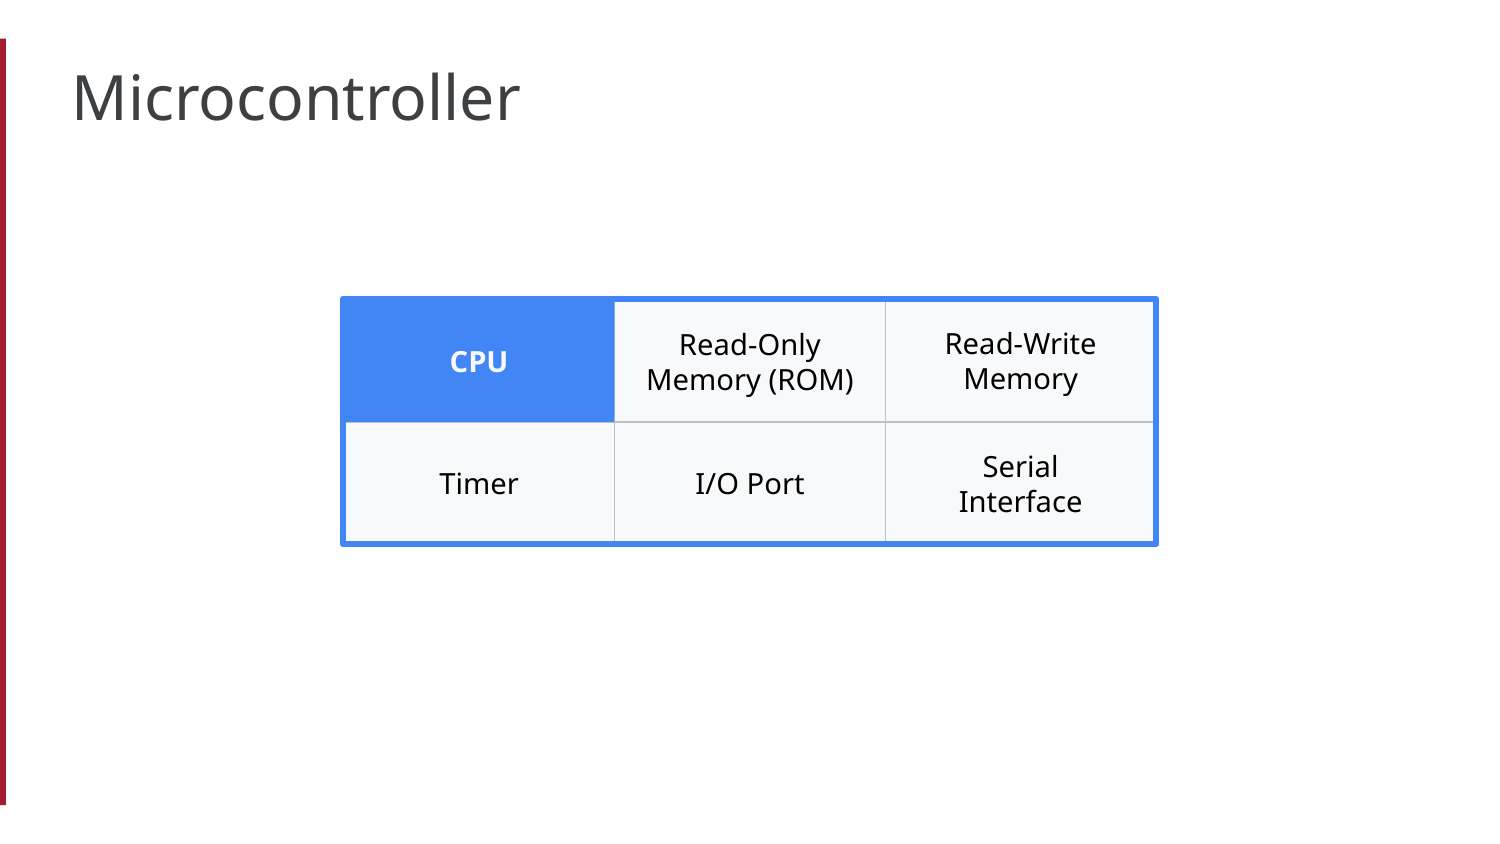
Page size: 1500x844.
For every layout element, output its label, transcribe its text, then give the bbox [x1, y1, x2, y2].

title Microcontroller [56, 43, 1336, 132]
text_box [342, 298, 1157, 545]
